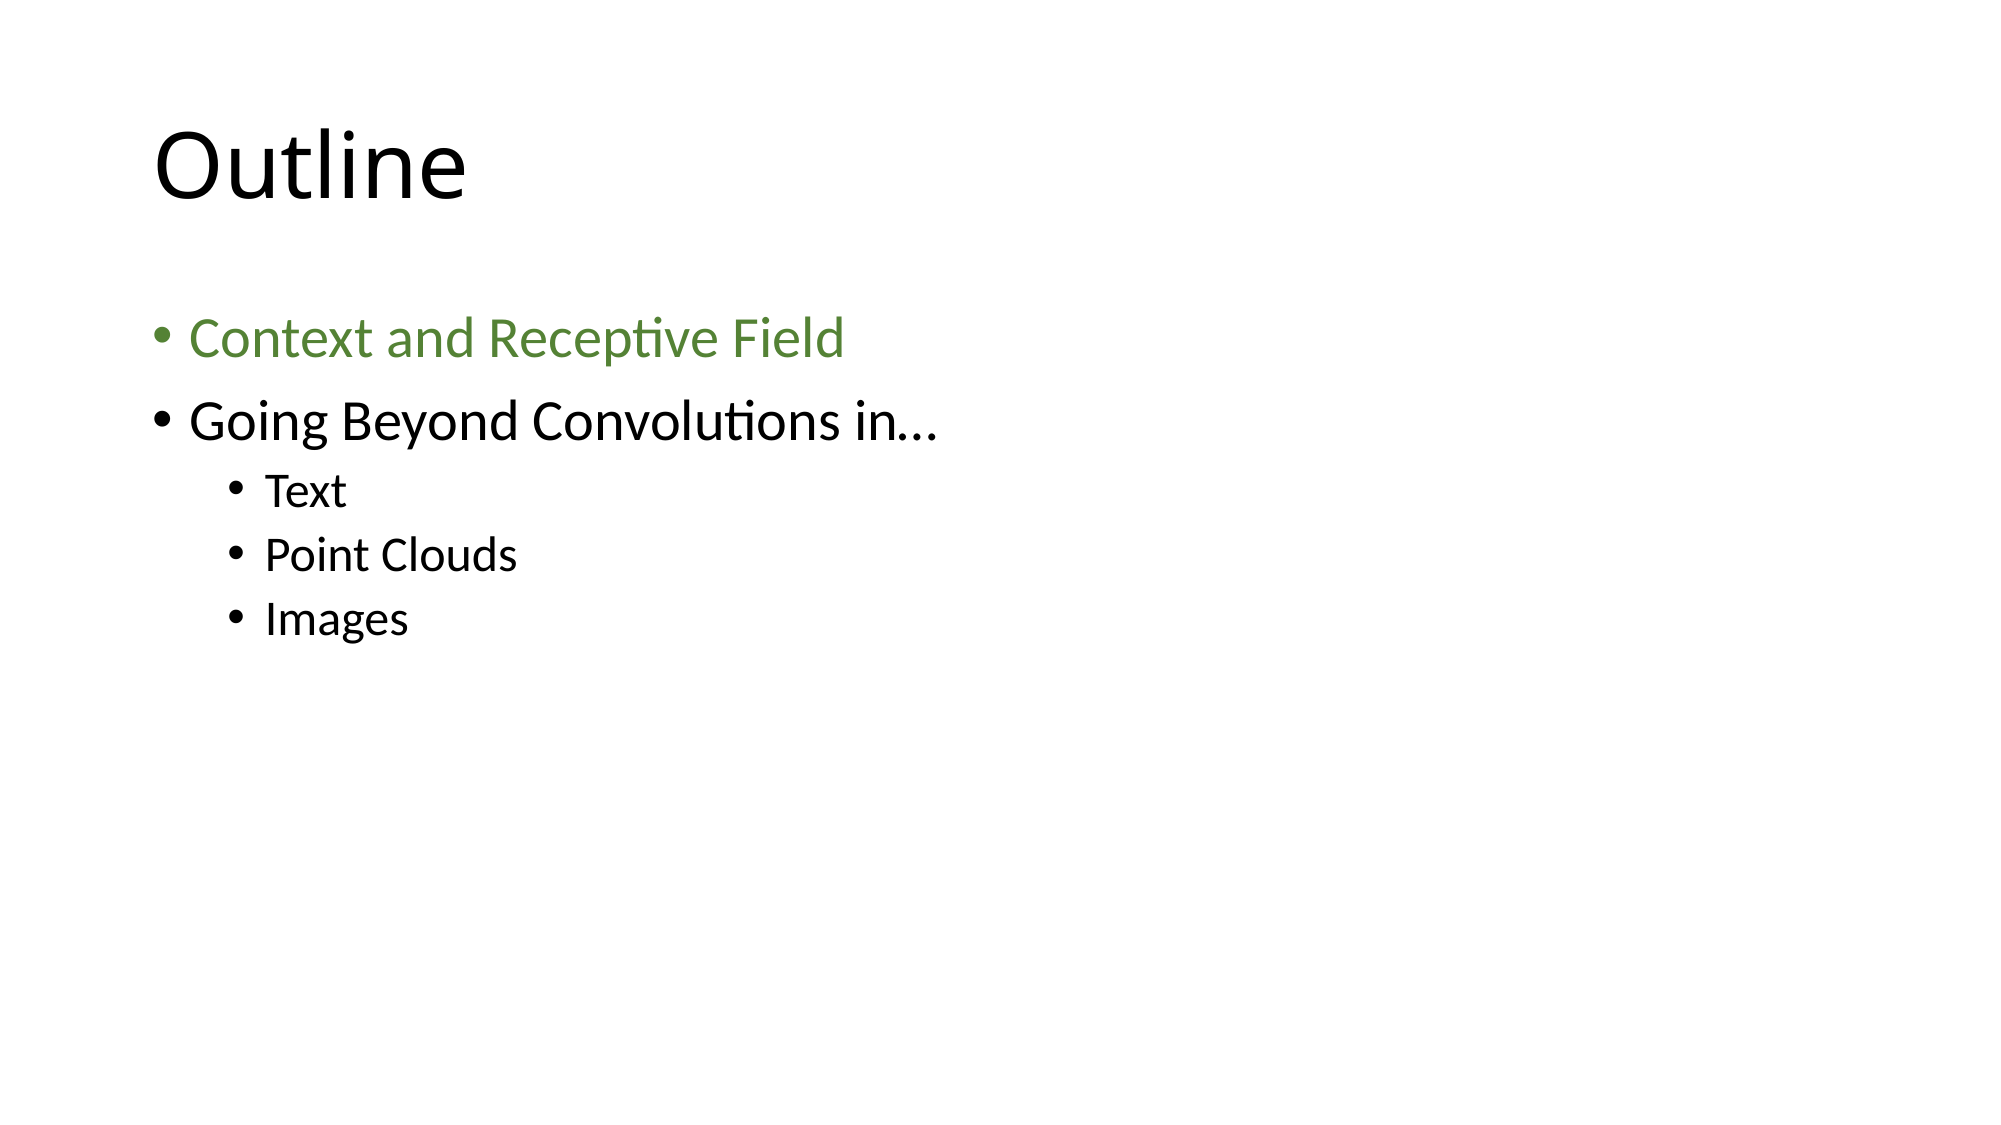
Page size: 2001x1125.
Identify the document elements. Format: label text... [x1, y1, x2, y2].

title Outline [137, 59, 1863, 278]
list Context and Receptive Field Going Beyond Convolutions in… Text Point Clouds Images [137, 299, 1863, 1014]
